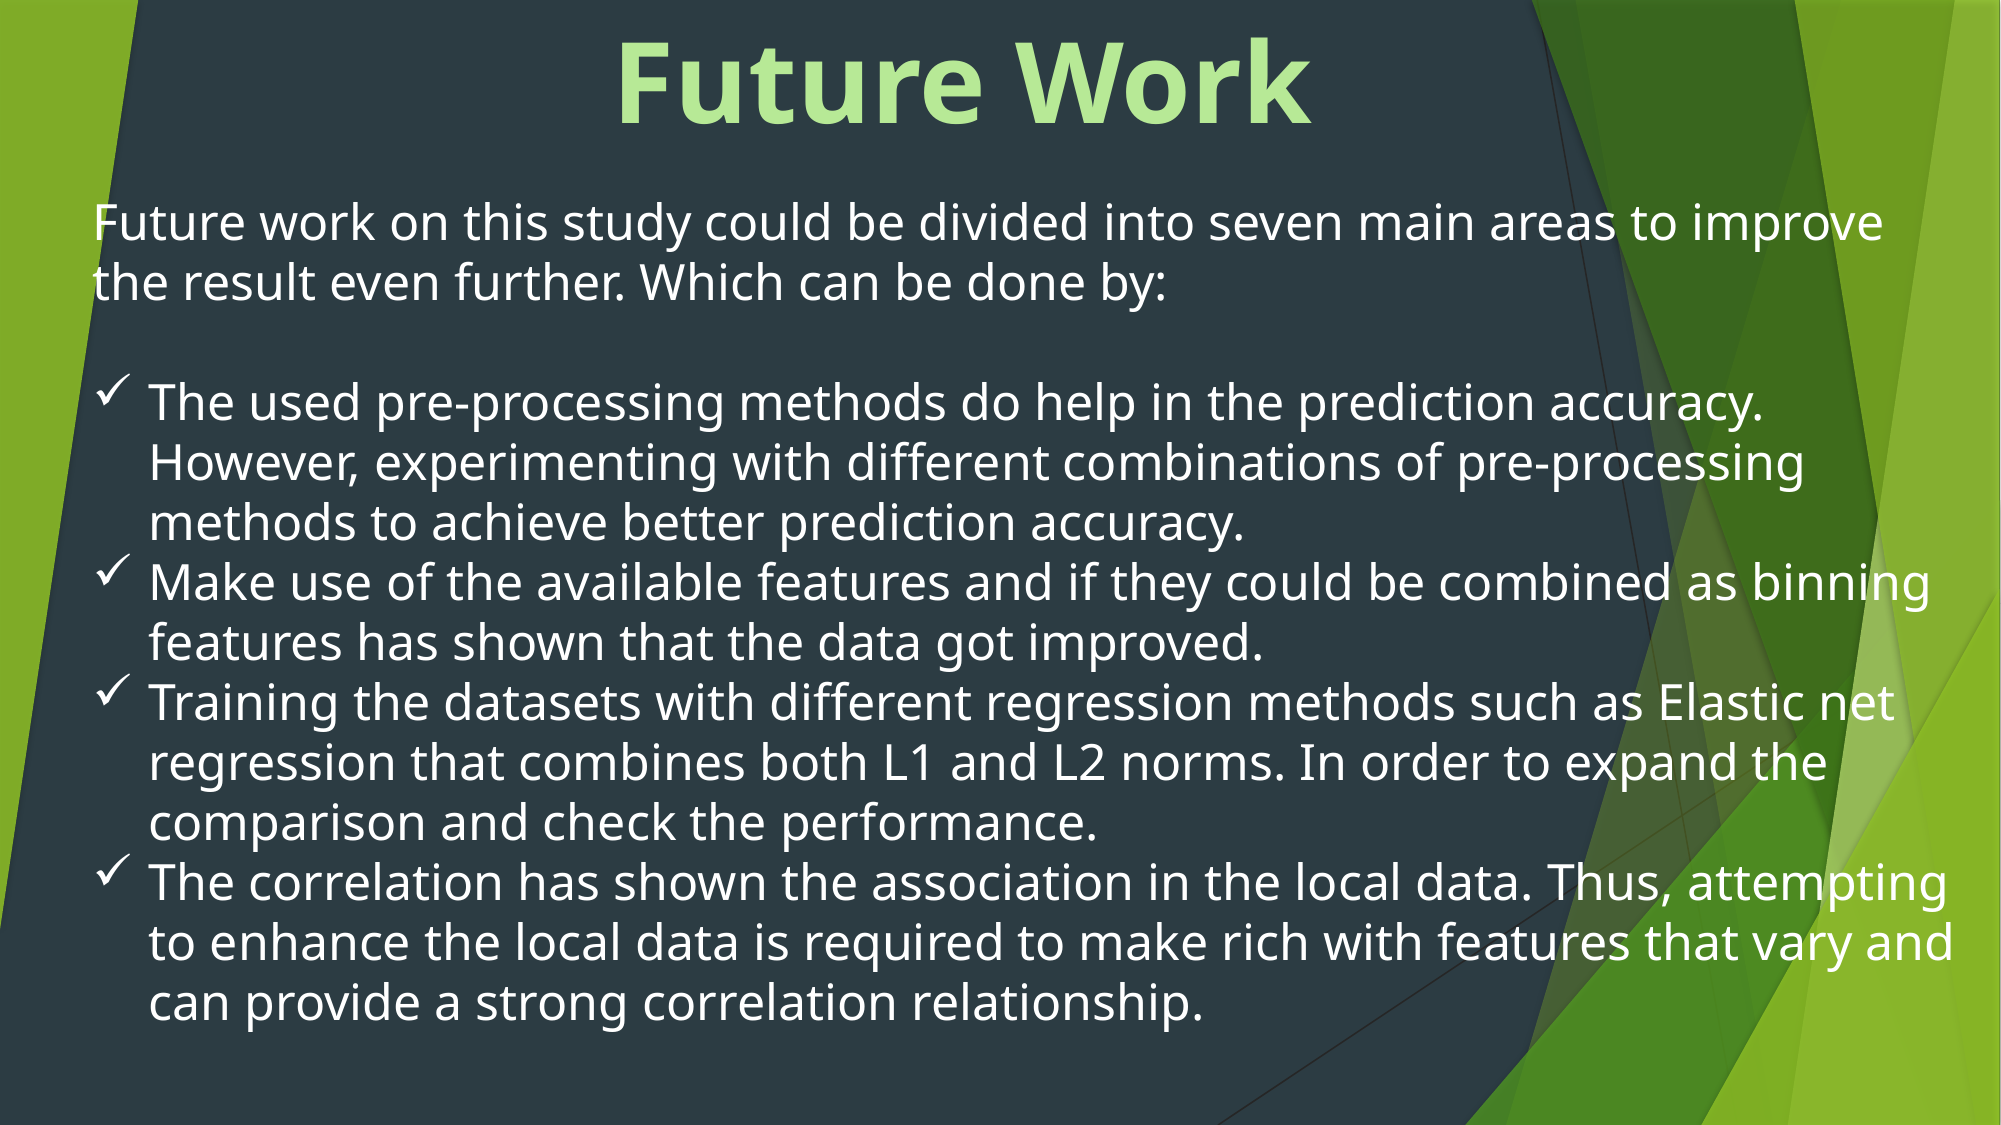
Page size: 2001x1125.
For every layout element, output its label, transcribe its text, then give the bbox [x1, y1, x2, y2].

text_box Future Work [597, 3, 1328, 154]
text_box Future work on this study could be divided into seven main areas to improve the result even further. Which can be done by: The used pre-processing methods do help in the prediction accuracy. However, experimenting with different combinations of pre-processing methods to achieve better prediction accuracy. Make use of the available features and if they could be combined as binning features has shown that the data got improved. Training the datasets with different regression methods such as Elastic net regression that combines both L1 and L2 norms. In order to expand the comparison and check the performance. The correlation has shown the association in the local data. Thus, attempting to enhance the local data is required to make rich with features that vary and can provide a strong correlation relationship. [77, 183, 1975, 1038]
